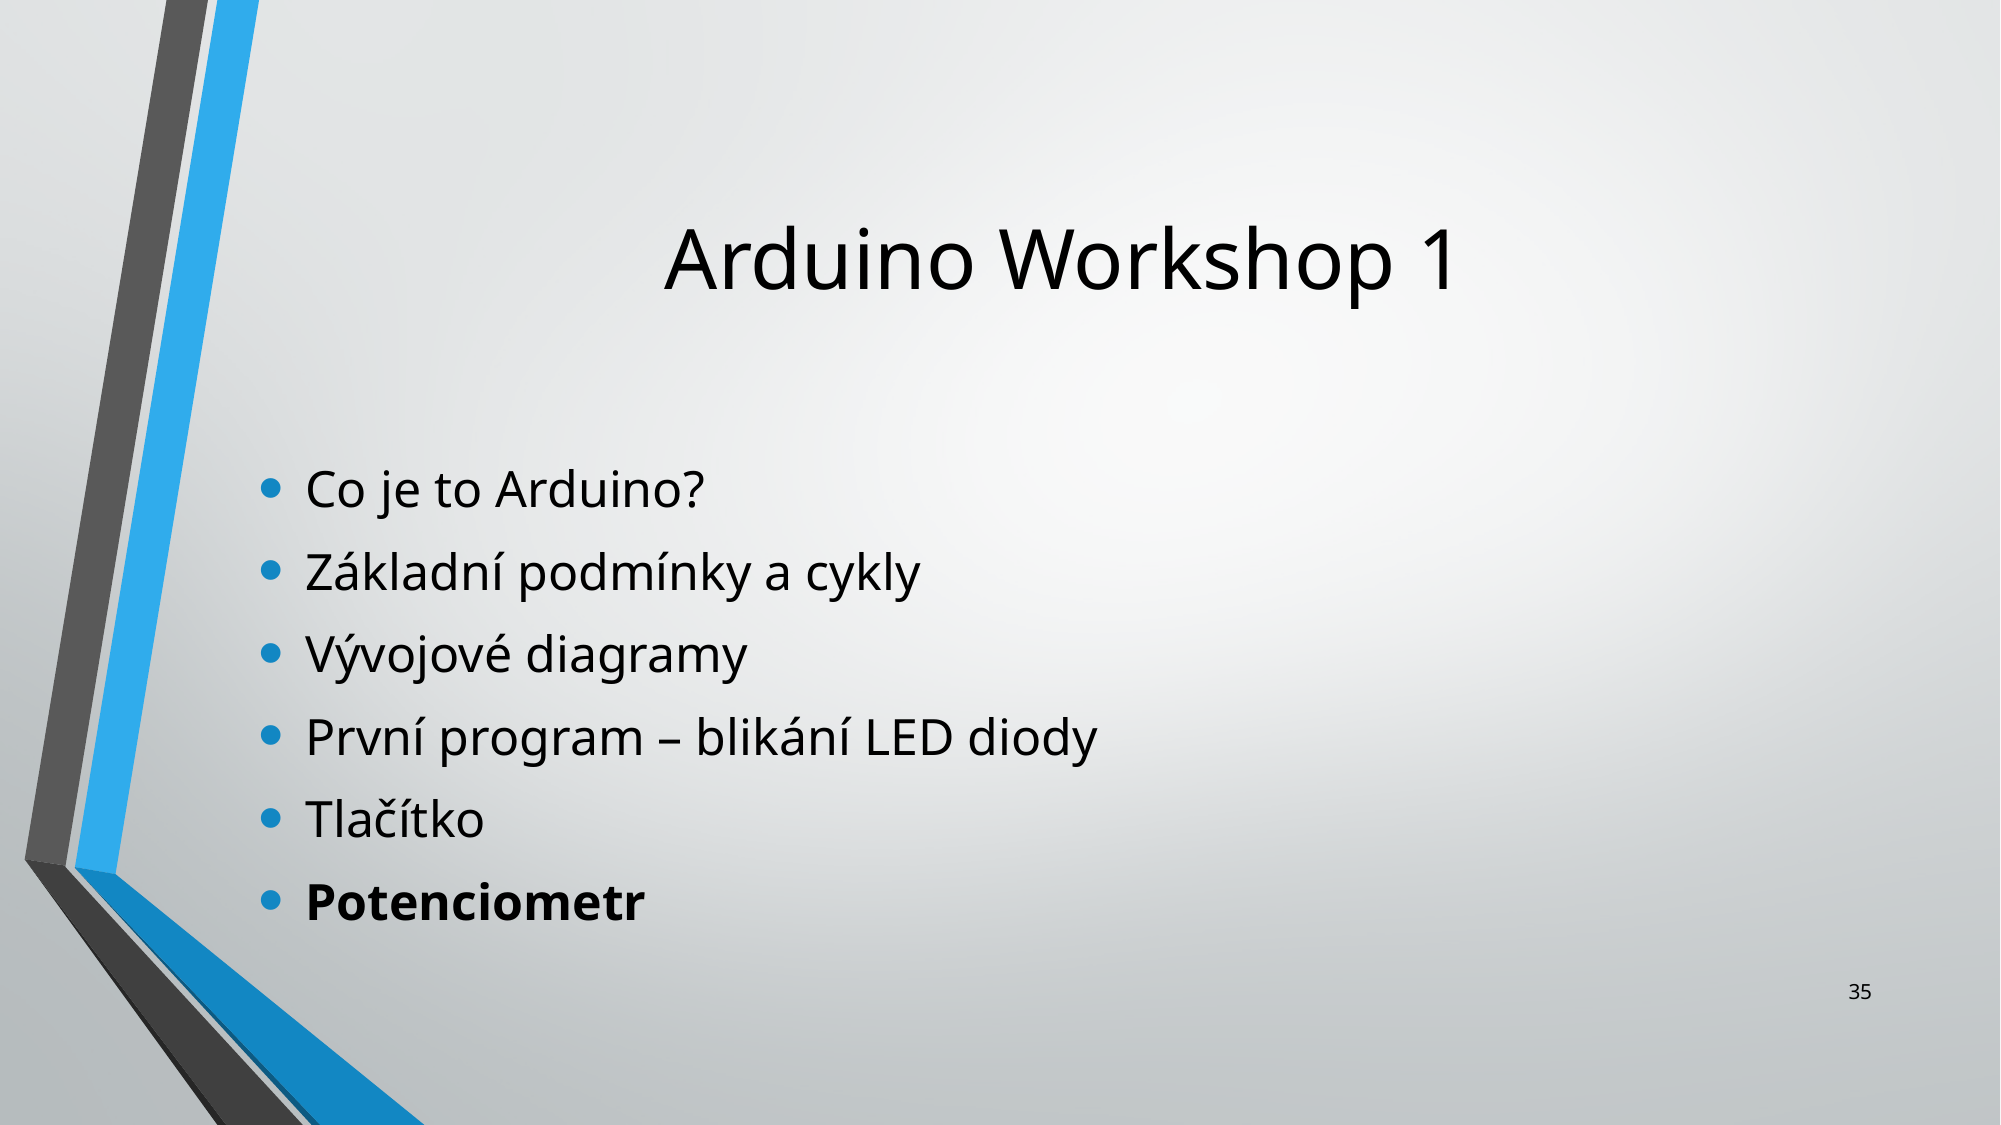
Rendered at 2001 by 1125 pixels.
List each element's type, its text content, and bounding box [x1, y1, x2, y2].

list Co je to Arduino? Základní podmínky a cykly Vývojové diagramy První program – blikání LED diody Tlačítko Potenciometr [243, 437, 1887, 950]
title Arduino Workshop 1 [243, 112, 1887, 400]
slide_number 35 [1796, 962, 1887, 1023]
